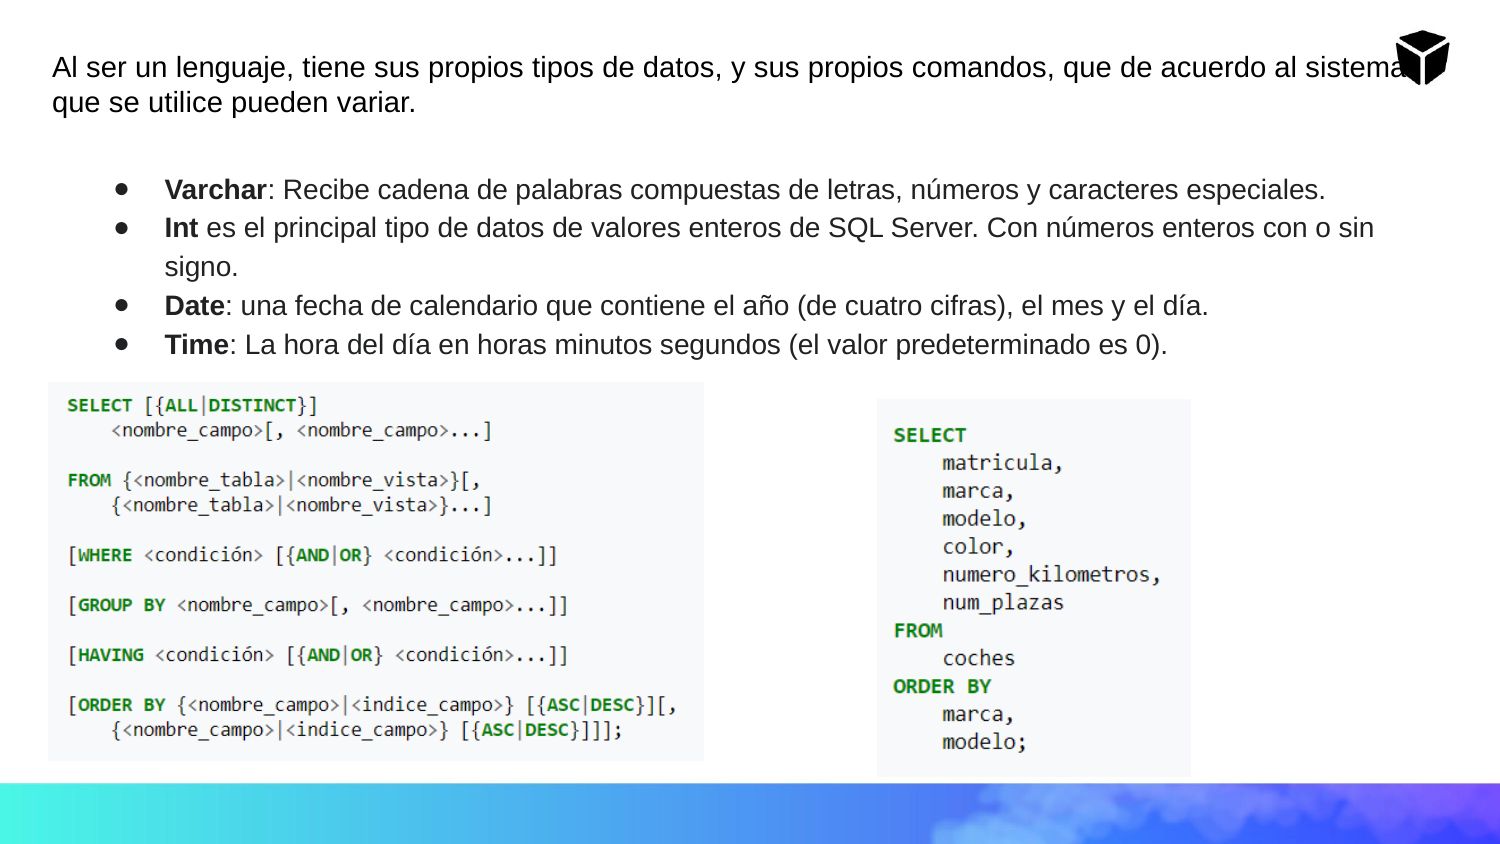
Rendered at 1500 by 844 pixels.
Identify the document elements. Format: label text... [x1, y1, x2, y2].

picture [0, 0, 1500, 844]
text_box Al ser un lenguaje, tiene sus propios tipos de datos, y sus propios comandos, que de acuerdo al sistema que se utilice pueden variar. Varchar: Recibe cadena de palabras compuestas de letras, números y caracteres especiales. Int es el principal tipo de datos de valores enteros de SQL Server. Con números enteros con o sin signo. Date: una fecha de calendario que contiene el año (de cuatro cifras), el mes y el día. Time: La hora del día en horas minutos segundos (el valor predeterminado es 0). [37, 33, 1434, 412]
